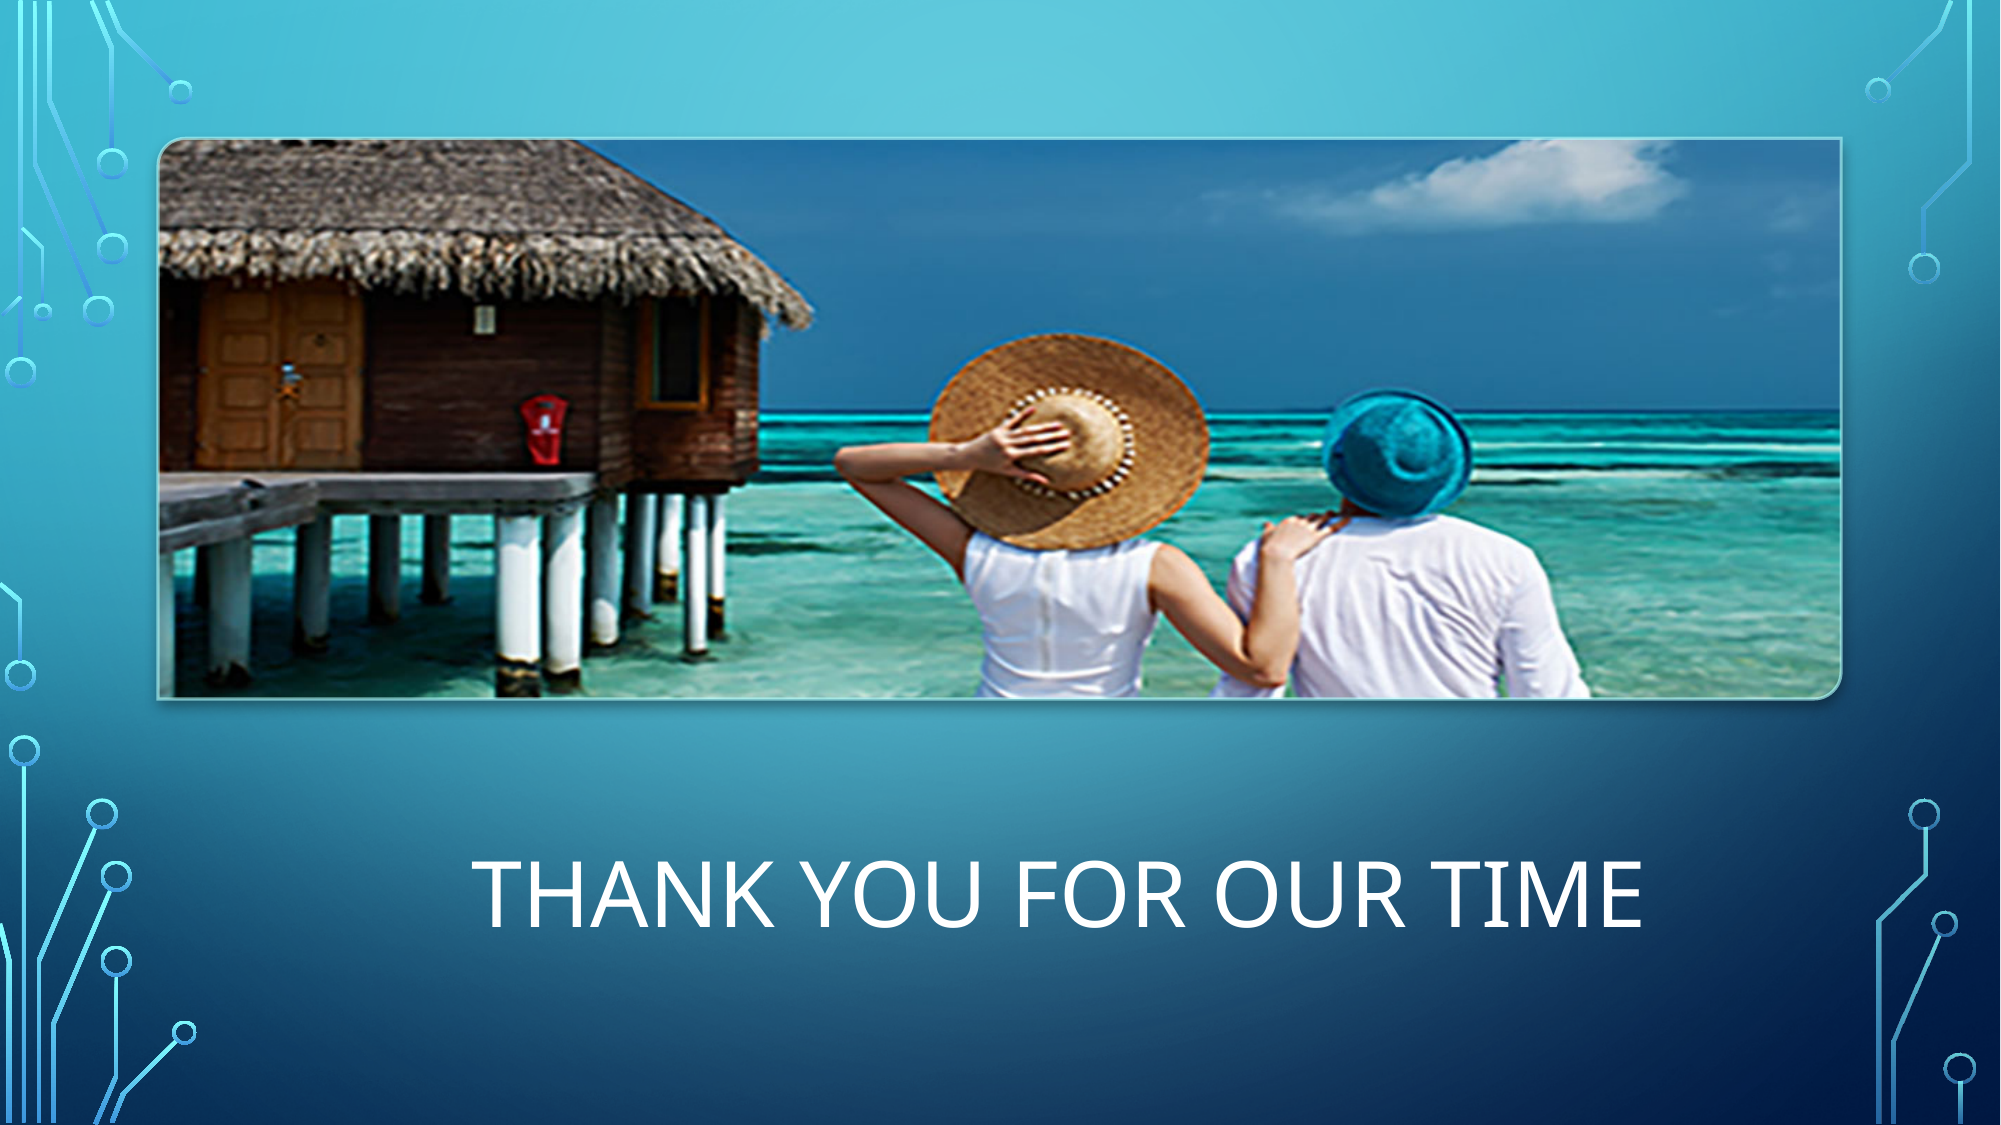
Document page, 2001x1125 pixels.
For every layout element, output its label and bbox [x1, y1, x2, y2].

text_box [1863, 0, 1976, 1124]
text_box [199, 0, 2000, 1125]
picture [157, 138, 1842, 700]
text_box [0, 0, 199, 1125]
